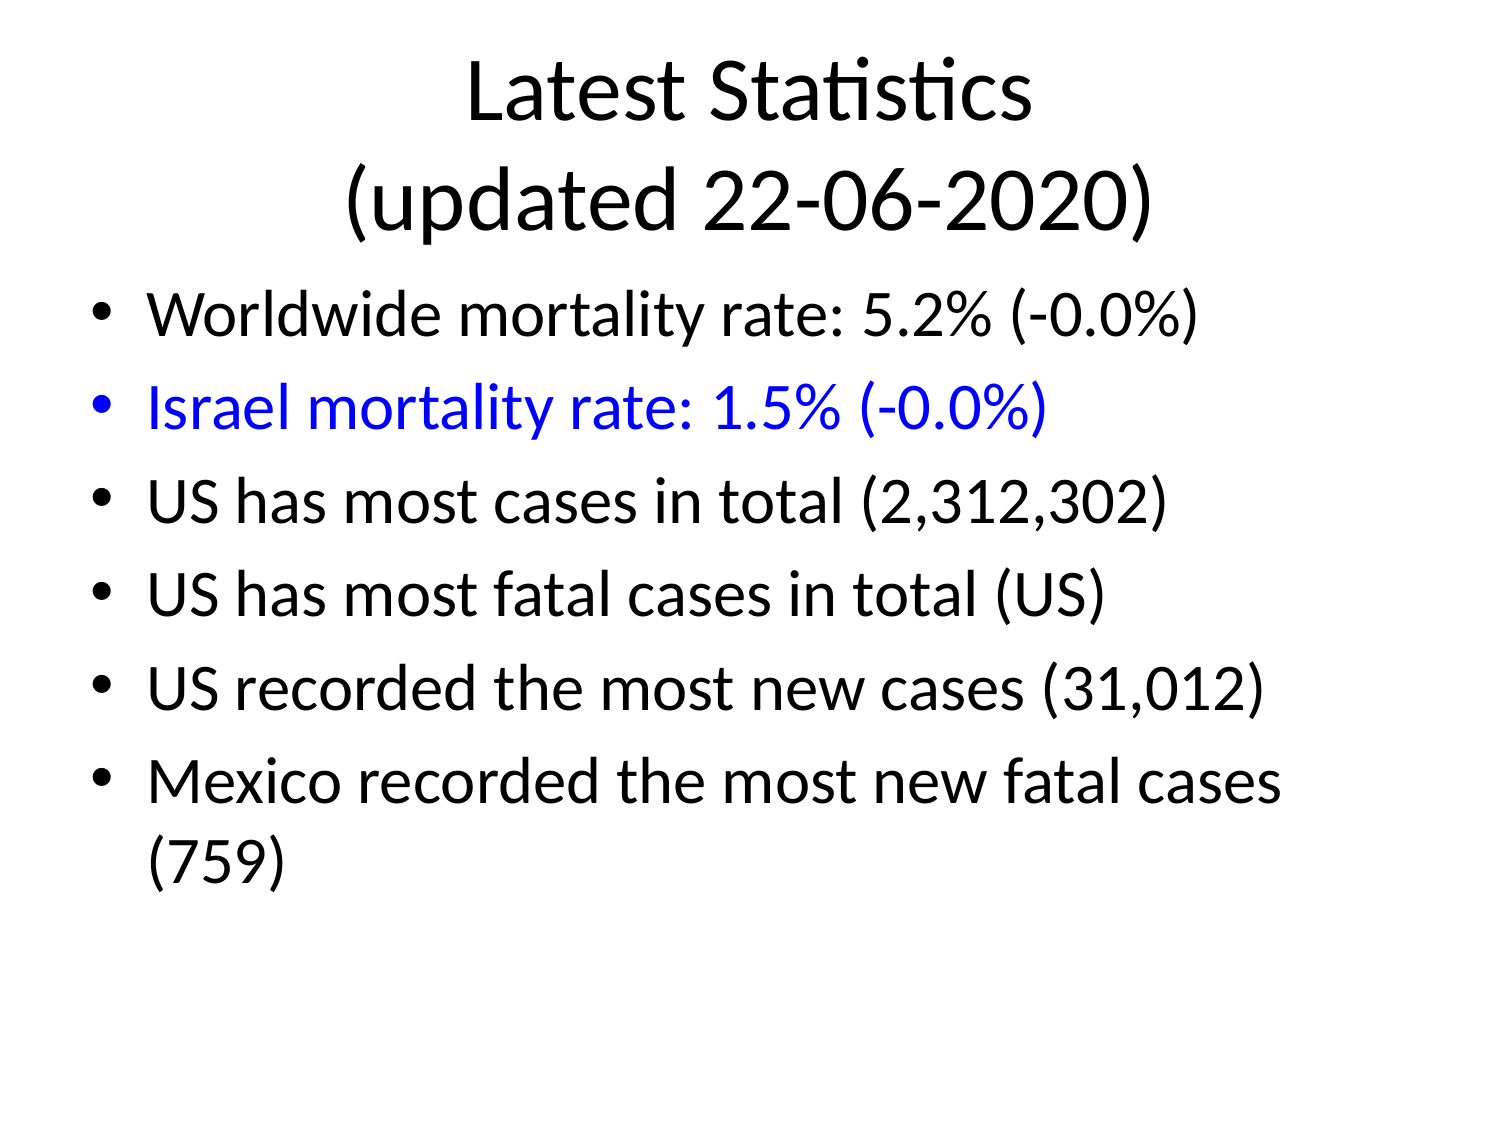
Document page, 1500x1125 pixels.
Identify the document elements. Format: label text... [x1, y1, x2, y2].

list Worldwide mortality rate: 5.2% (-0.0%) Israel mortality rate: 1.5% (-0.0%) US has most cases in total (2,312,302) US has most fatal cases in total (US) US recorded the most new cases (31,012) Mexico recorded the most new fatal cases (759) [75, 262, 1425, 1005]
title Latest Statistics (updated 22-06-2020) [75, 45, 1425, 233]
